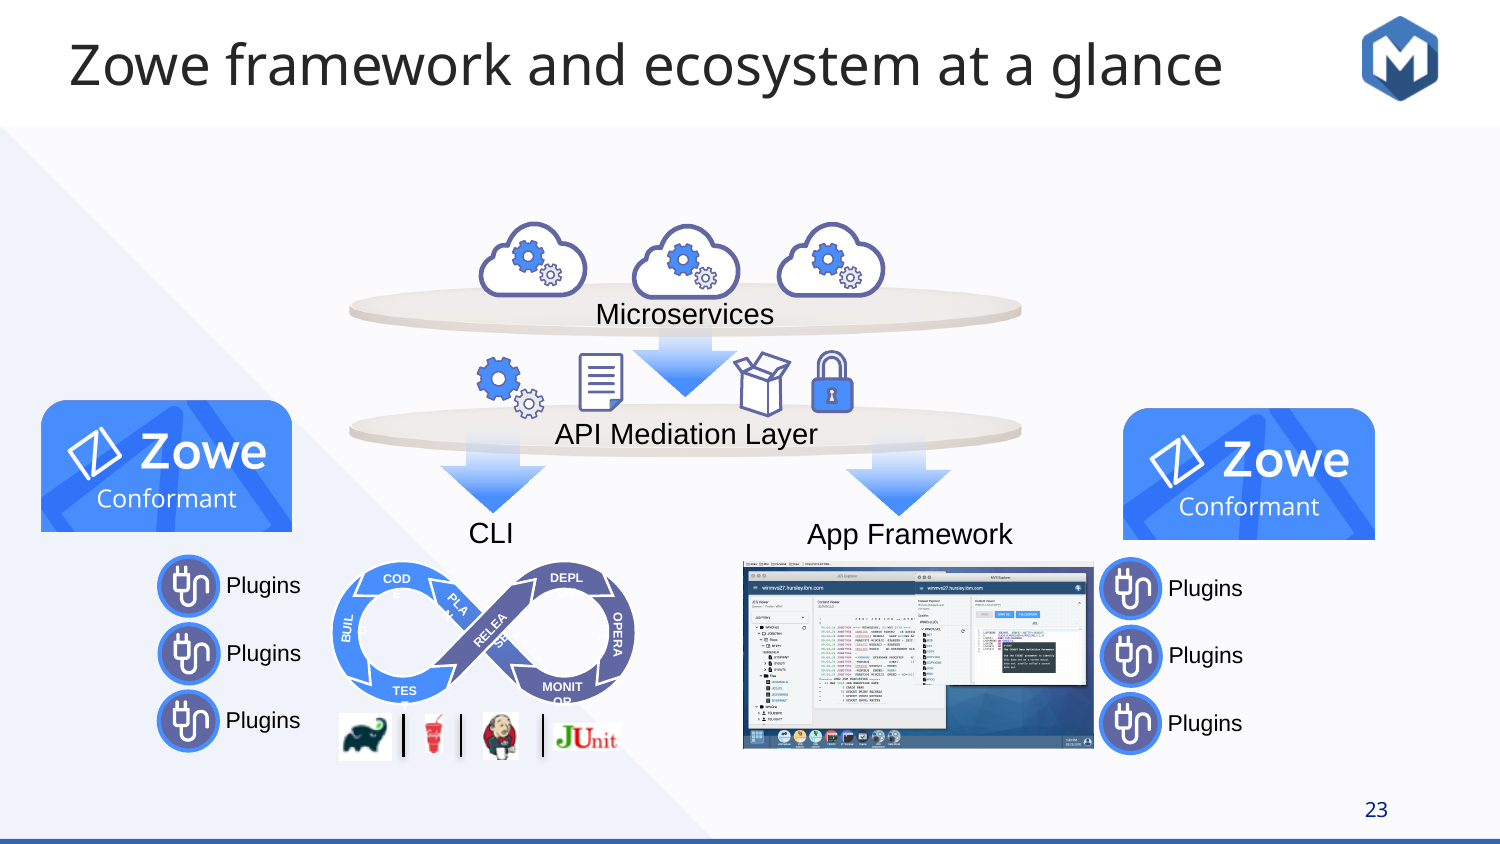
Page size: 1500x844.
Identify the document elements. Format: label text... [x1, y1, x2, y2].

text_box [158, 223, 1259, 761]
slide_number ‹#› [1349, 787, 1445, 833]
title Zowe framework and ecosystem at a glance [54, 26, 1350, 100]
picture [1123, 408, 1375, 540]
picture [41, 400, 293, 533]
picture [1362, 16, 1440, 102]
